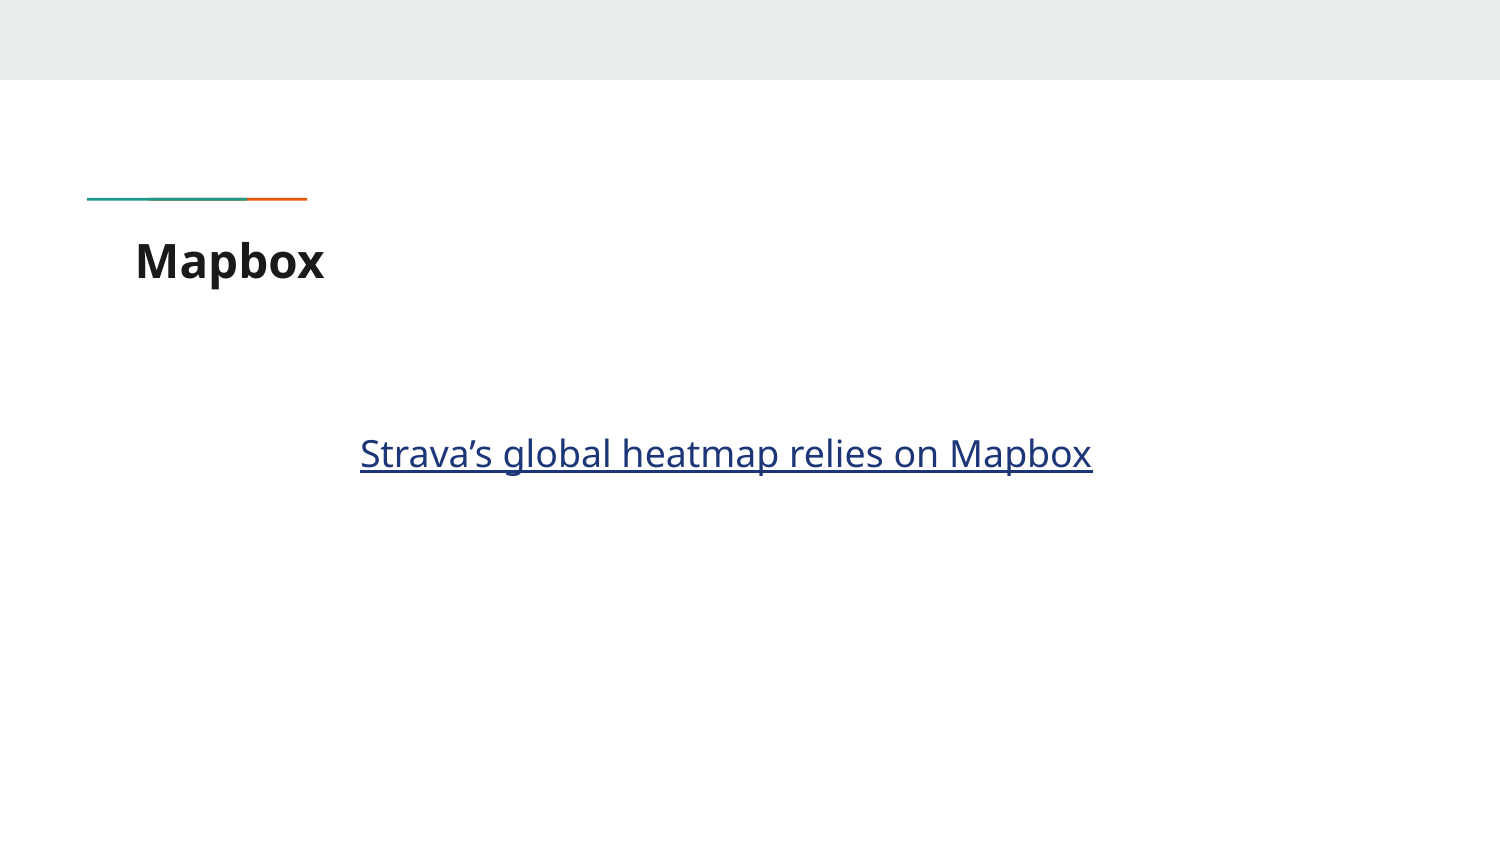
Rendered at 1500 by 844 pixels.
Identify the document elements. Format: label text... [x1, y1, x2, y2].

title Mapbox [119, 216, 1381, 305]
text_box Strava’s global heatmap relies on Mapbox [345, 414, 1156, 496]
